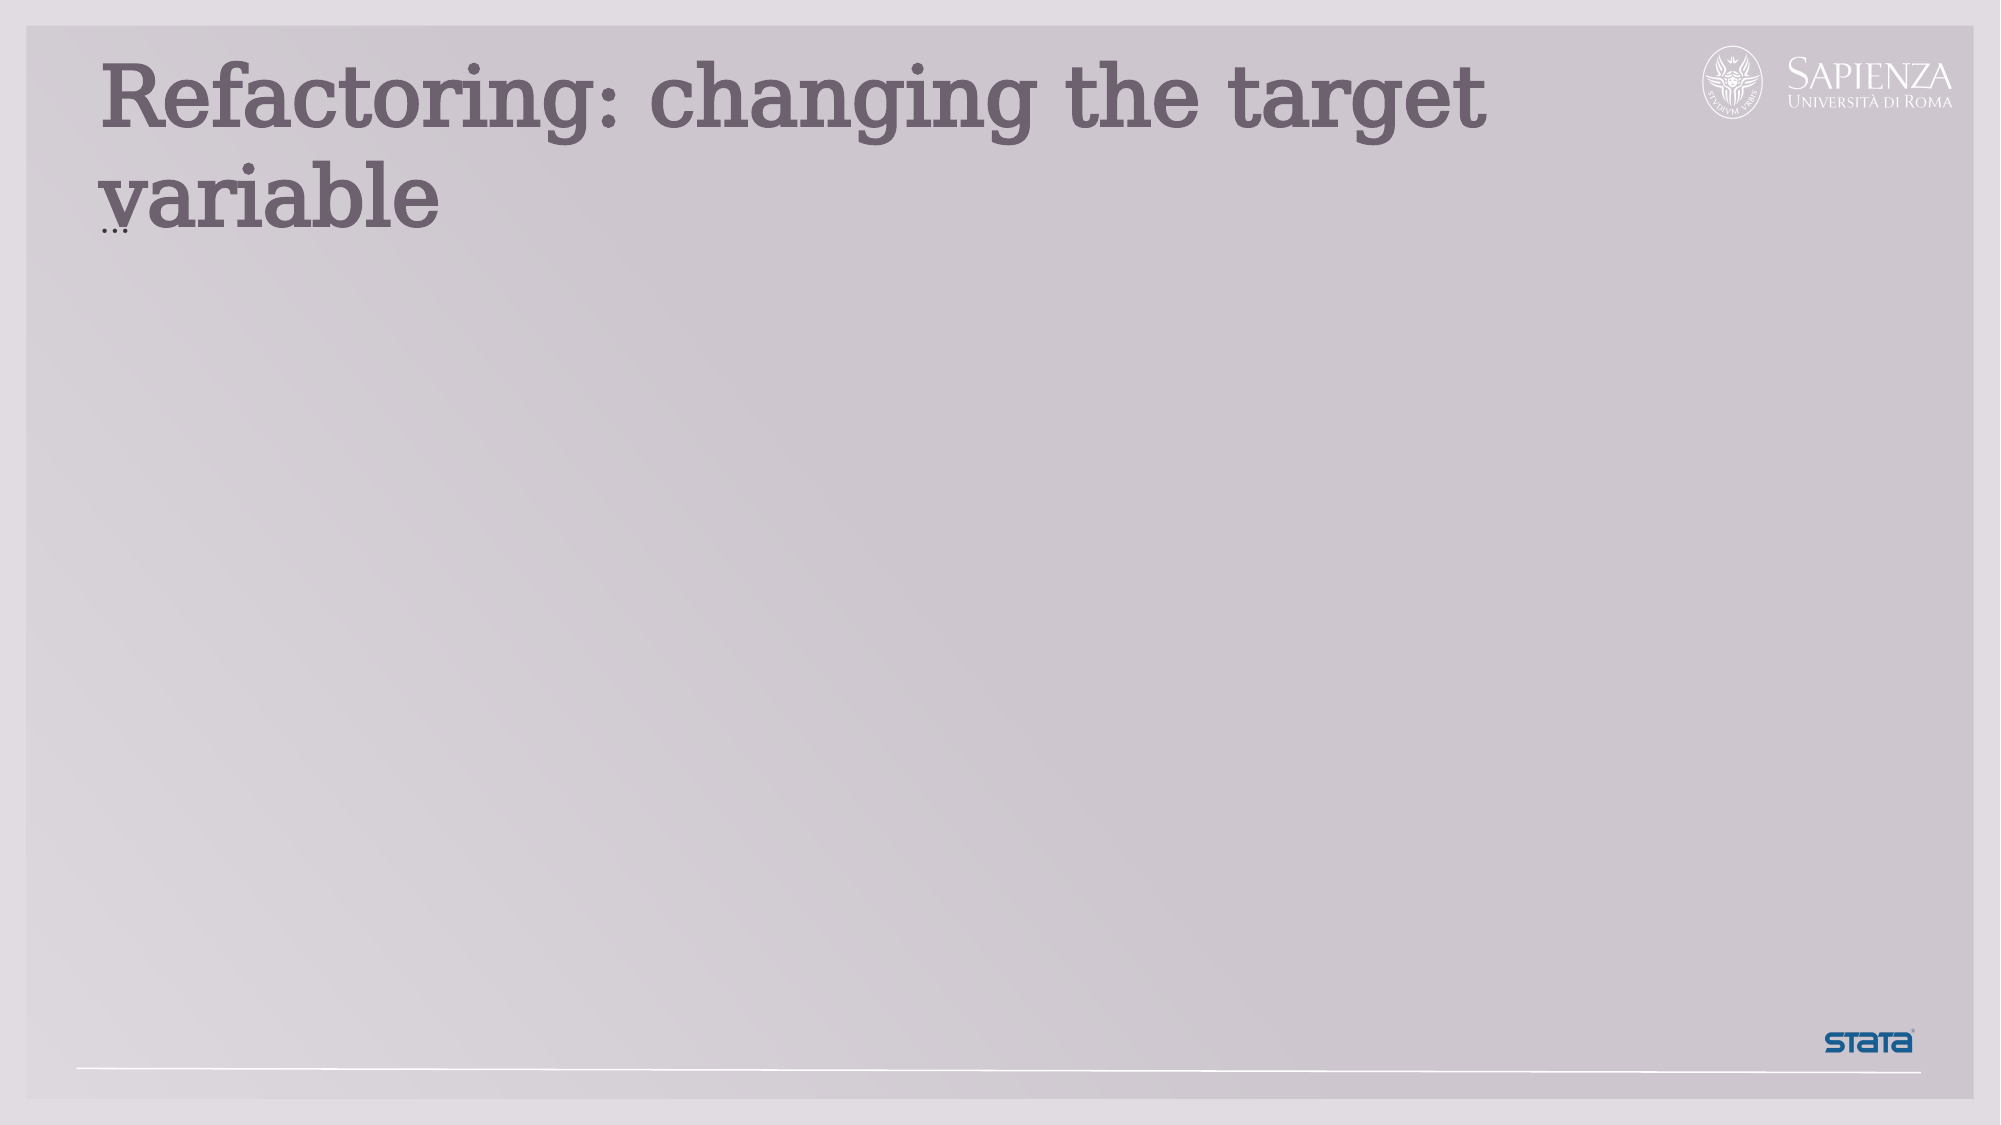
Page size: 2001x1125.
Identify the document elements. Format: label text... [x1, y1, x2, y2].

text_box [76, 1068, 1825, 1073]
text_box Refactoring: changing the target variable [84, 34, 1572, 192]
text_box … [84, 192, 1839, 288]
picture [1825, 995, 1915, 1086]
picture [1676, 19, 1977, 145]
